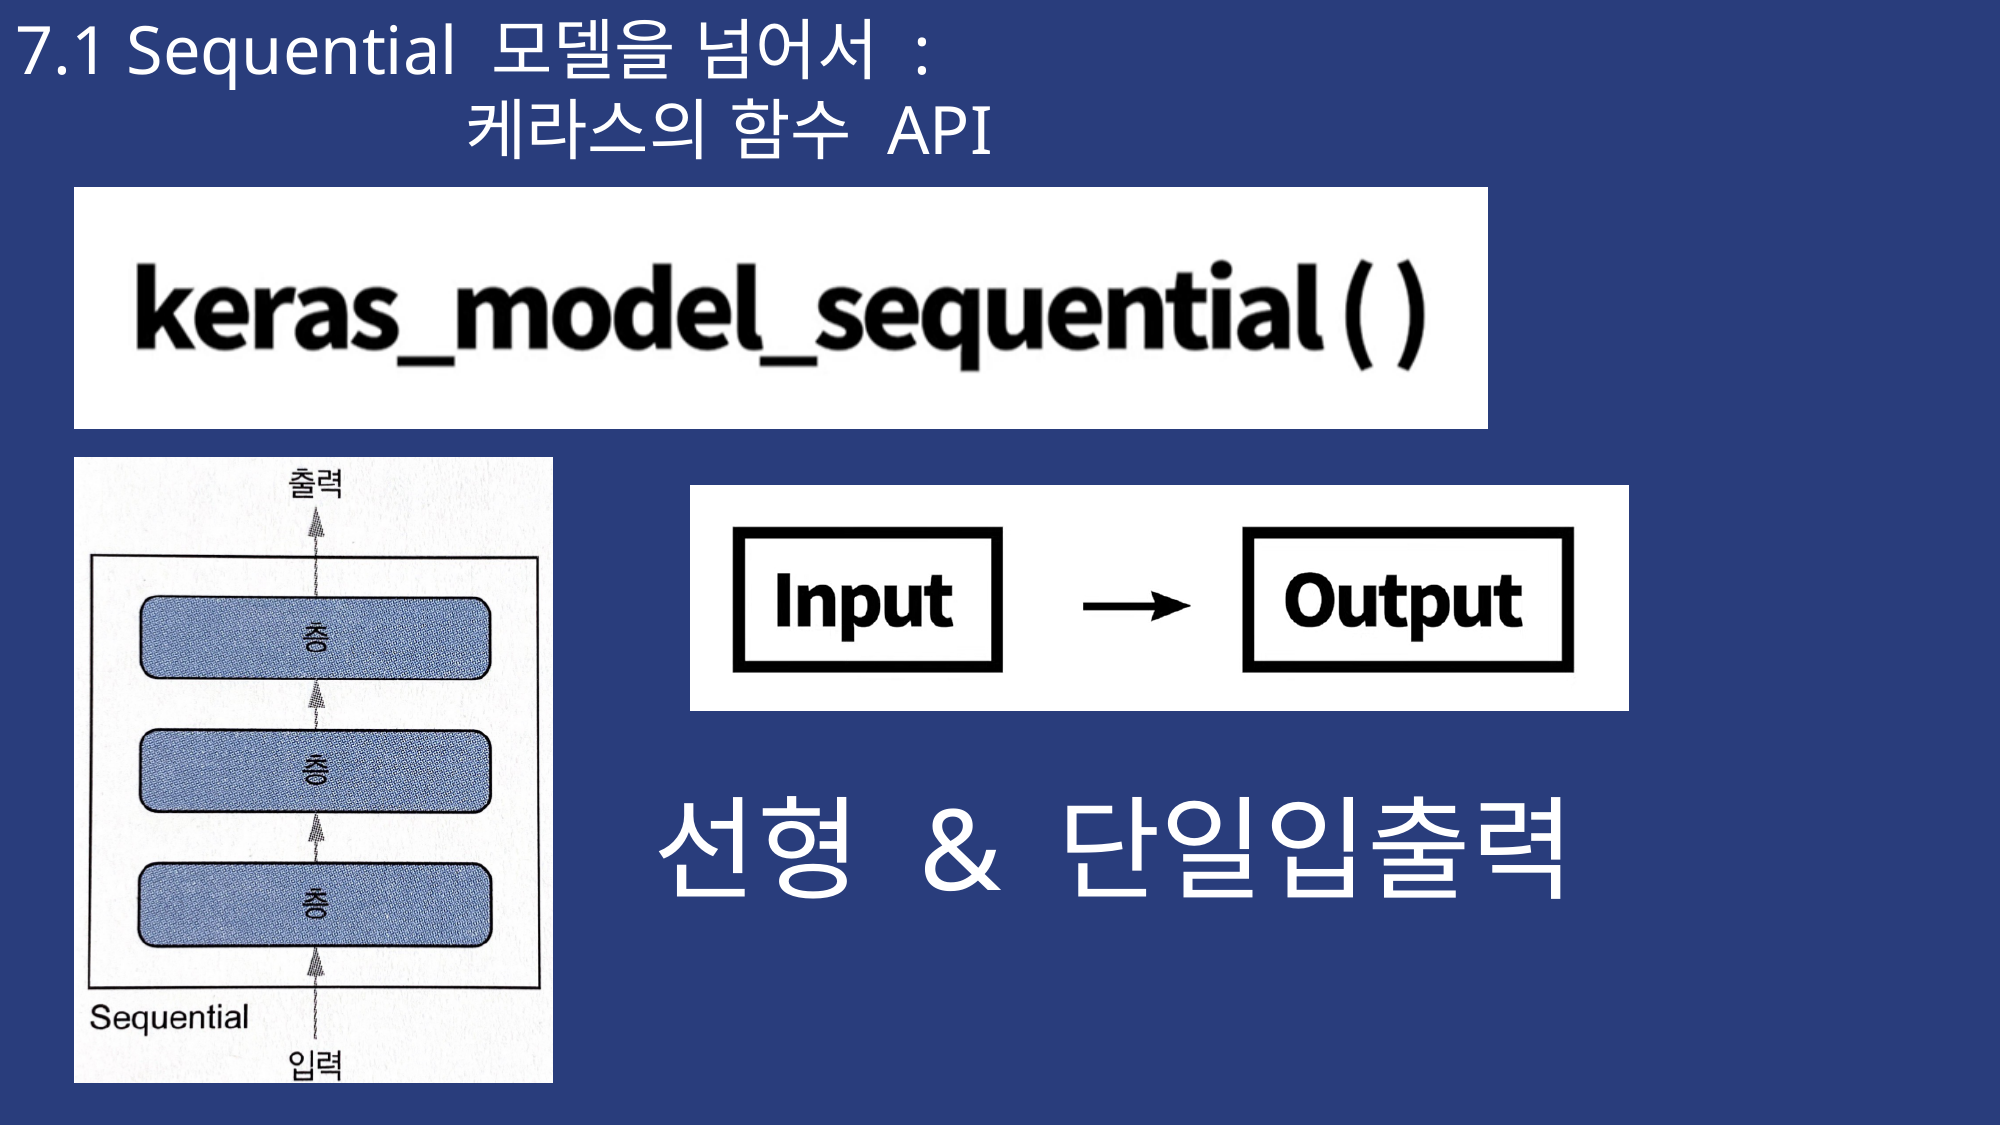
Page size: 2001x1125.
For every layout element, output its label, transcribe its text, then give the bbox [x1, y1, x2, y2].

picture [74, 187, 1488, 429]
text_box 선형 & 단일입출력 [638, 770, 1835, 920]
picture [74, 457, 553, 1083]
picture [690, 484, 1629, 711]
text_box 7.1 Sequential 모델을 넘어서 : 케라스의 함수 API [0, 0, 1989, 305]
